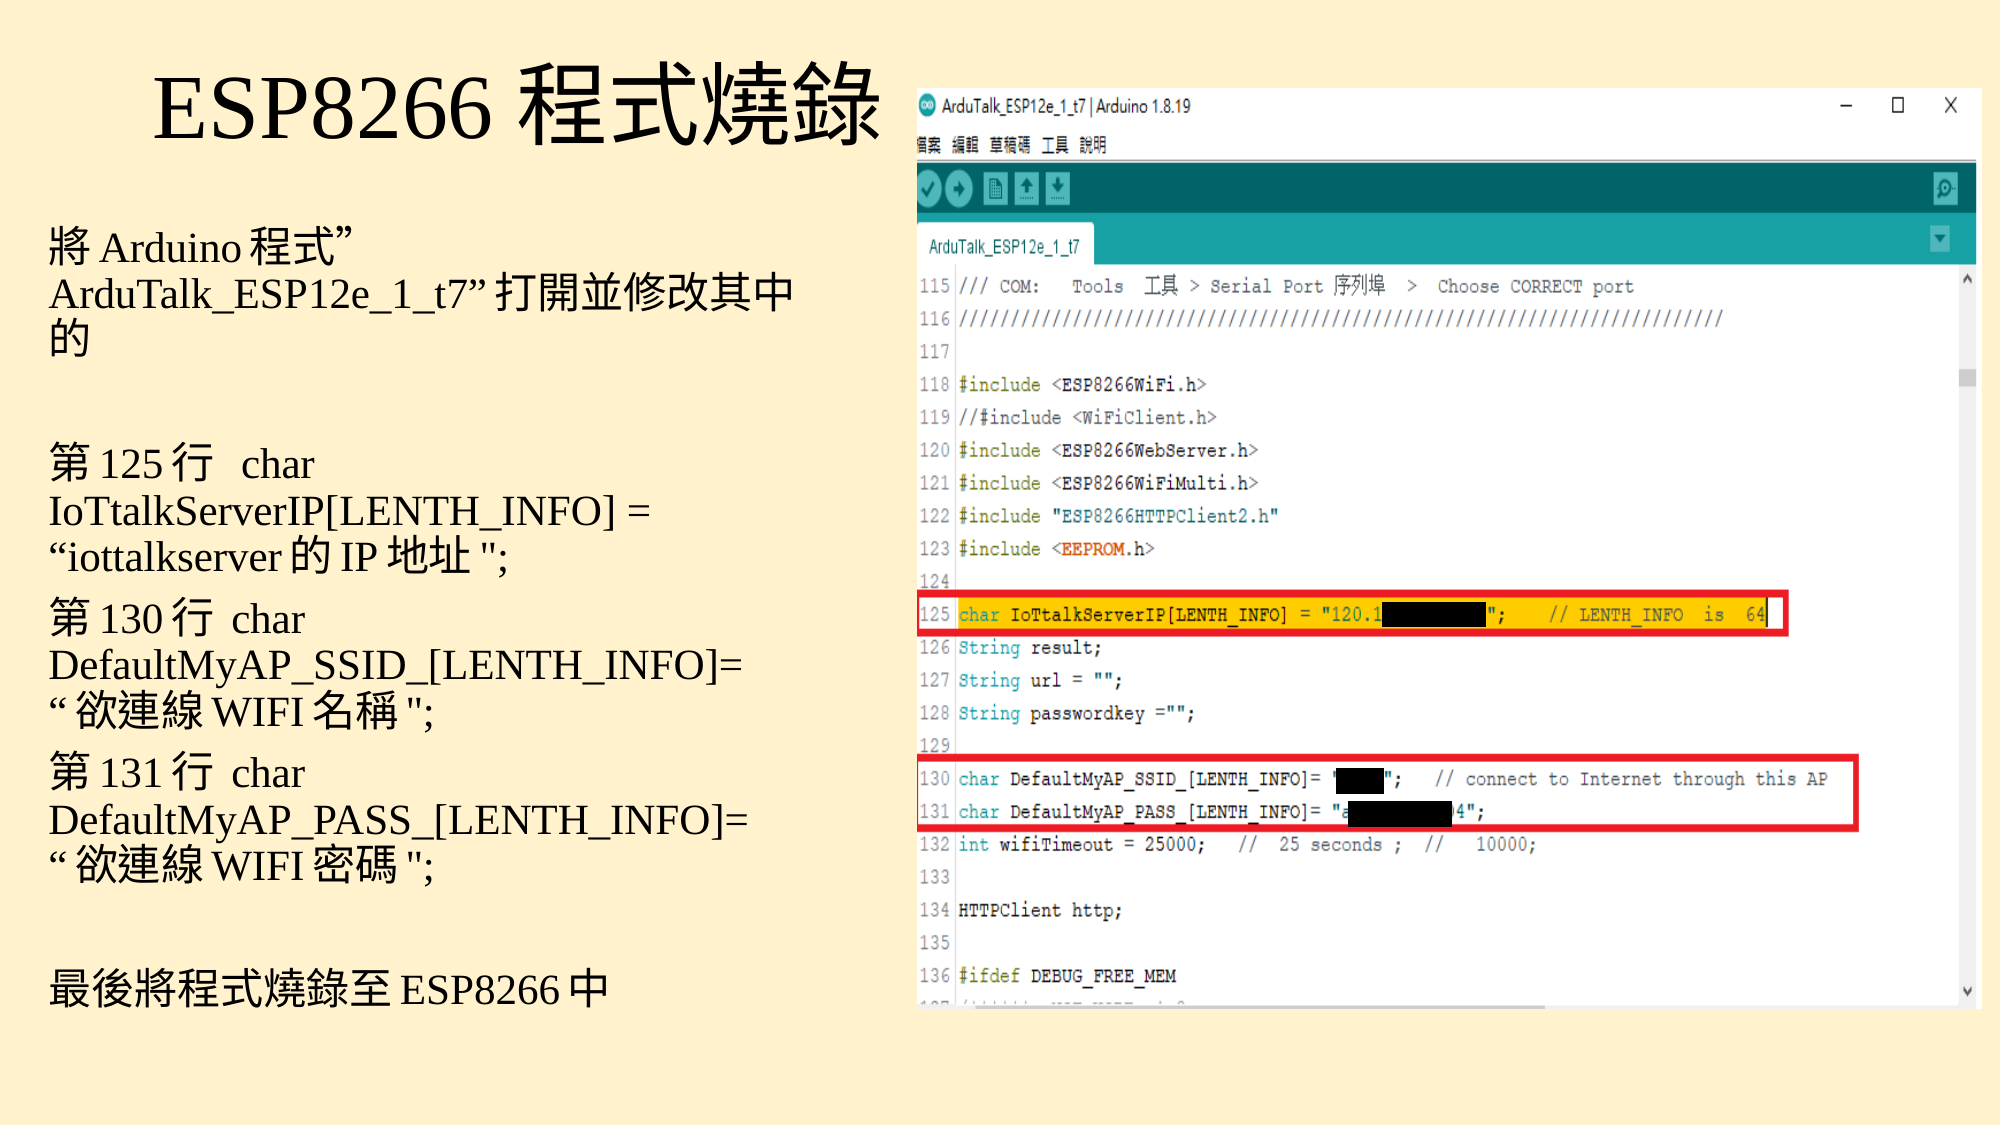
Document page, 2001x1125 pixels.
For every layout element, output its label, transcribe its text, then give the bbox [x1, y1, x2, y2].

picture [917, 88, 1982, 1009]
title ESP8266程式燒錄 [137, 0, 1863, 218]
list 將Arduino程式” ArduTalk_ESP12e_1_t7”打開並修改其中的 第125行 char IoTtalkServerIP[LENTH_INFO] = “iottalkserver的IP地址"; 第130行 char DefaultMyAP_SSID_[LENTH_INFO]= “欲連線WIFI名稱"; 第131行 char DefaultMyAP_PASS_[LENTH_INFO]= “欲連線WIFI密碼"; 最後將程式燒錄至ESP8266中 [33, 217, 814, 1022]
